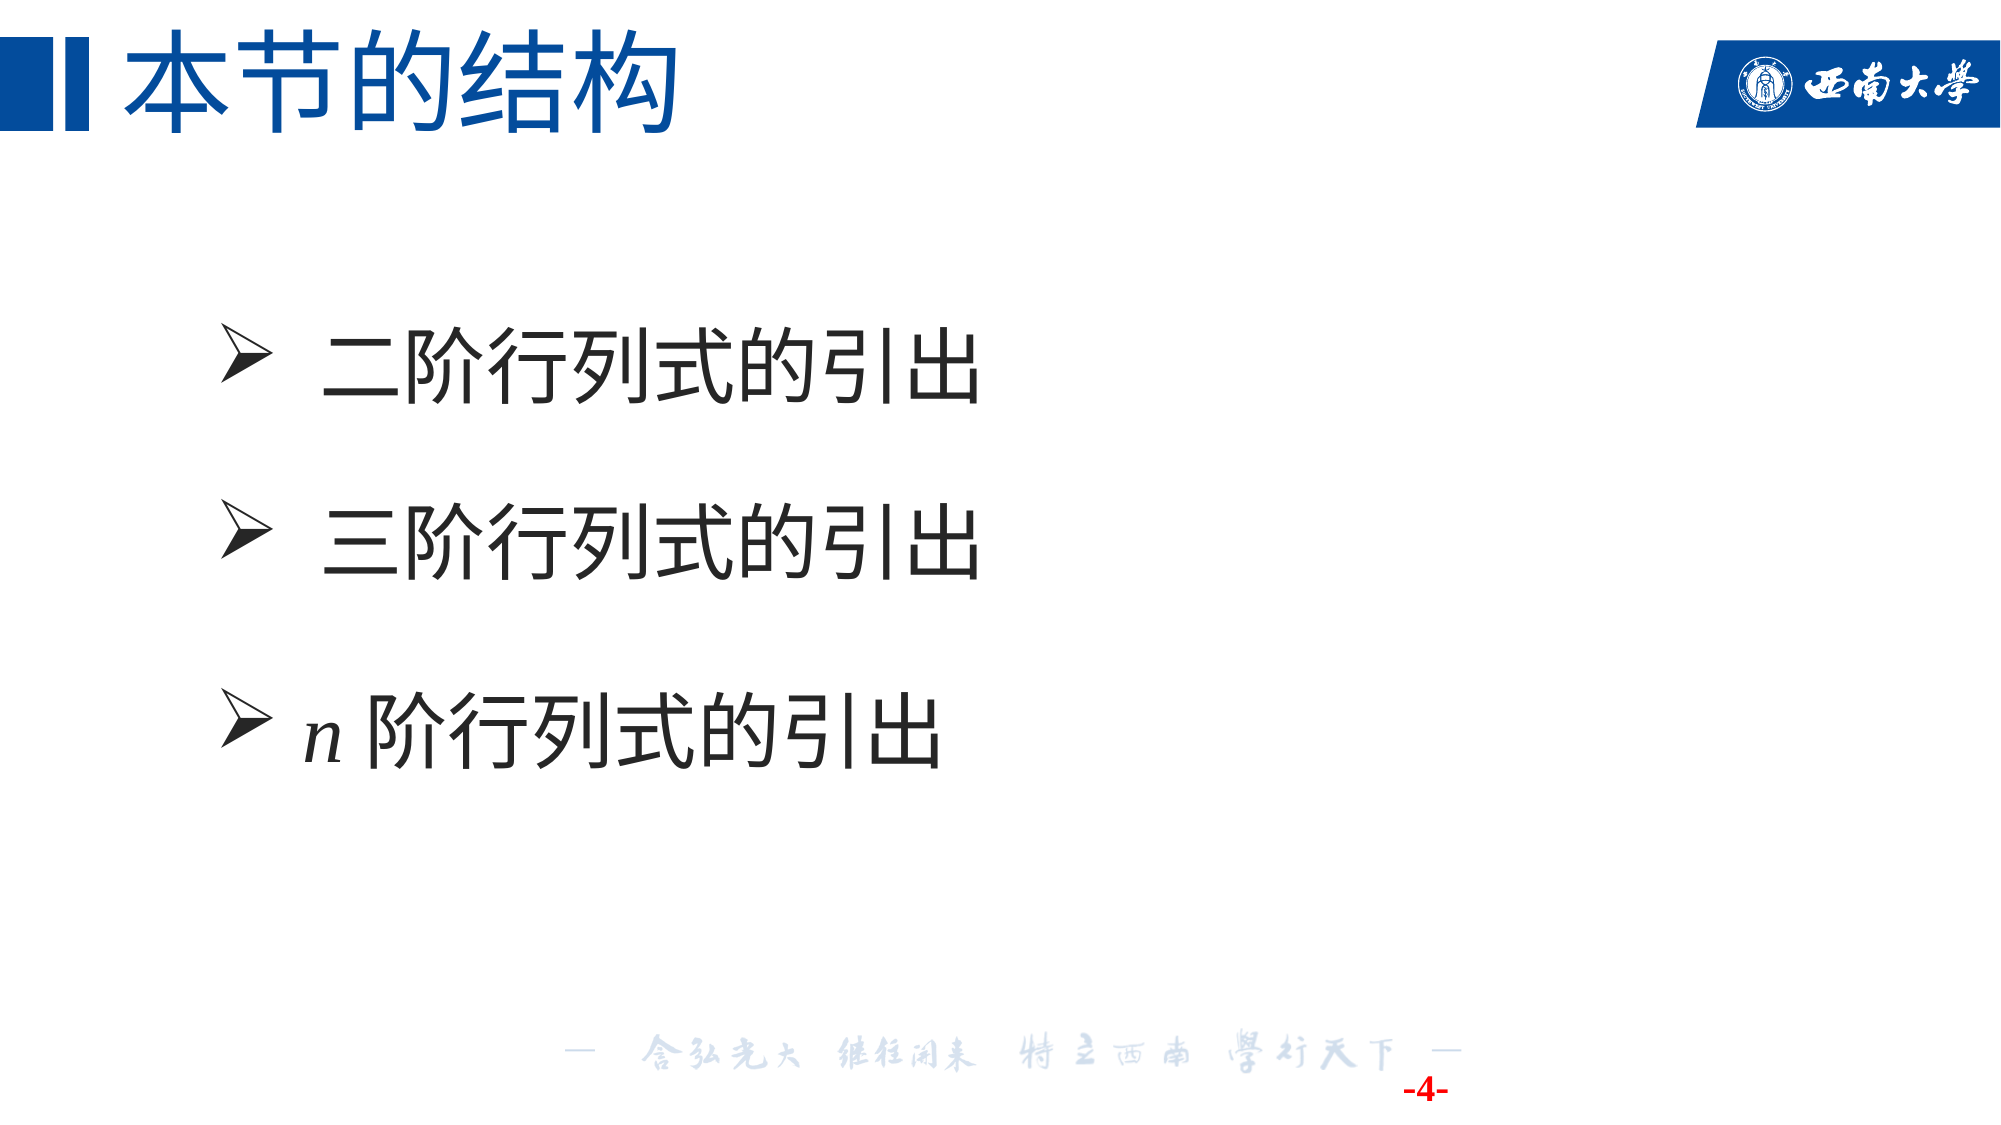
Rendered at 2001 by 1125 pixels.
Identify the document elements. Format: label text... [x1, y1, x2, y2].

text_box n阶行列式的引出 [199, 671, 1003, 787]
text_box 三阶行列式的引出 [199, 482, 1039, 598]
text_box 二阶行列式的引出 [199, 306, 1075, 422]
text_box -4- [1387, 1052, 1500, 1118]
title 本节的结构 [108, 31, 1697, 145]
